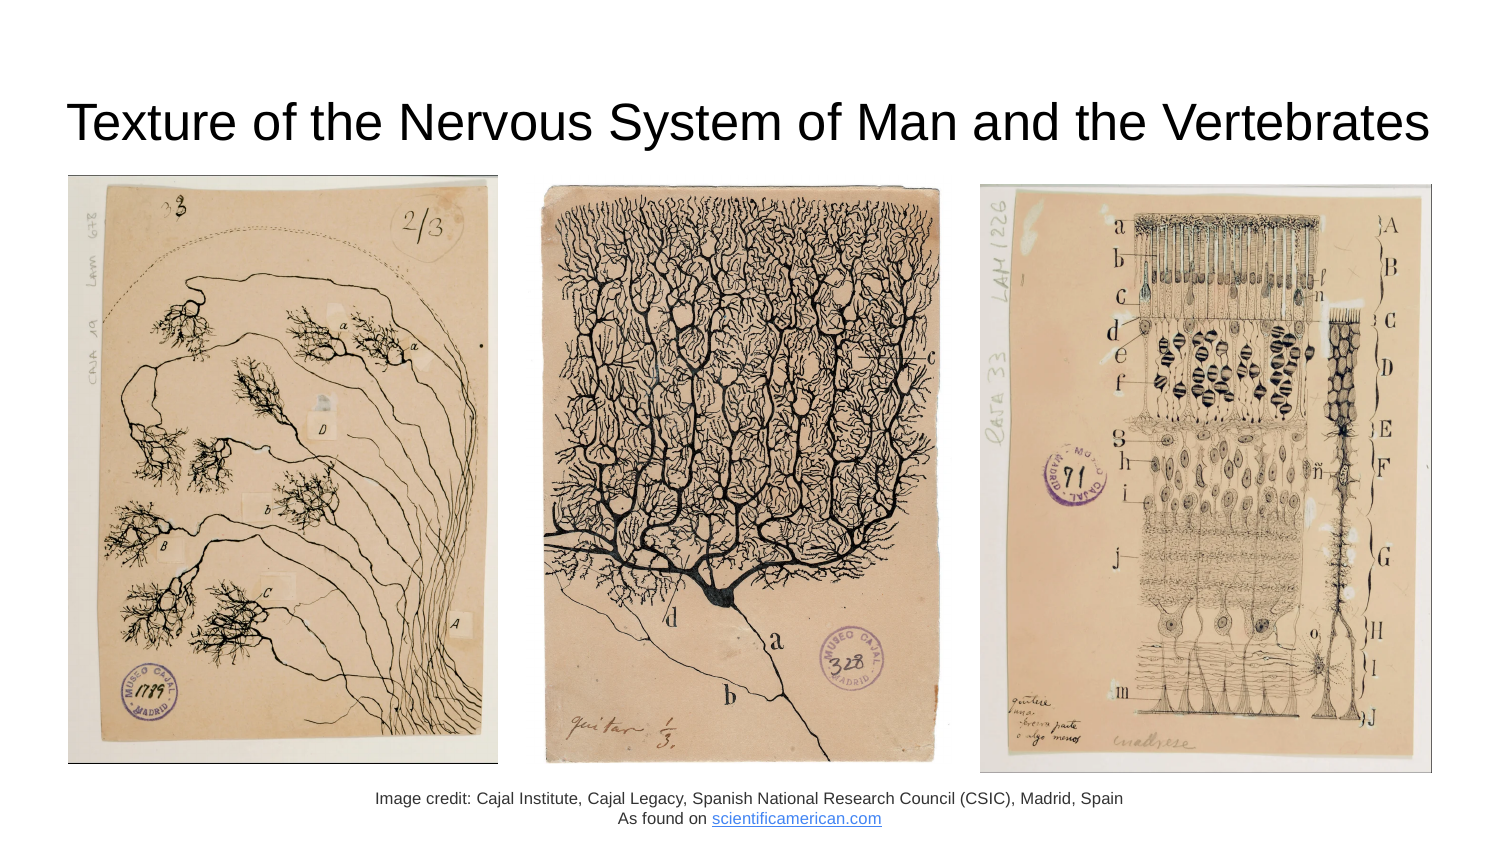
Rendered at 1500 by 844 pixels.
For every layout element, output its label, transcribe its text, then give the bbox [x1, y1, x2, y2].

text_box Image credit: Cajal Institute, Cajal Legacy, Spanish National Research Council (CSIC), Madrid, Spain As found on scientificamerican.com [254, 781, 1246, 843]
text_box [67, 175, 1432, 774]
title Texture of the Nervous System of Man and the Vertebrates [51, 72, 1449, 167]
